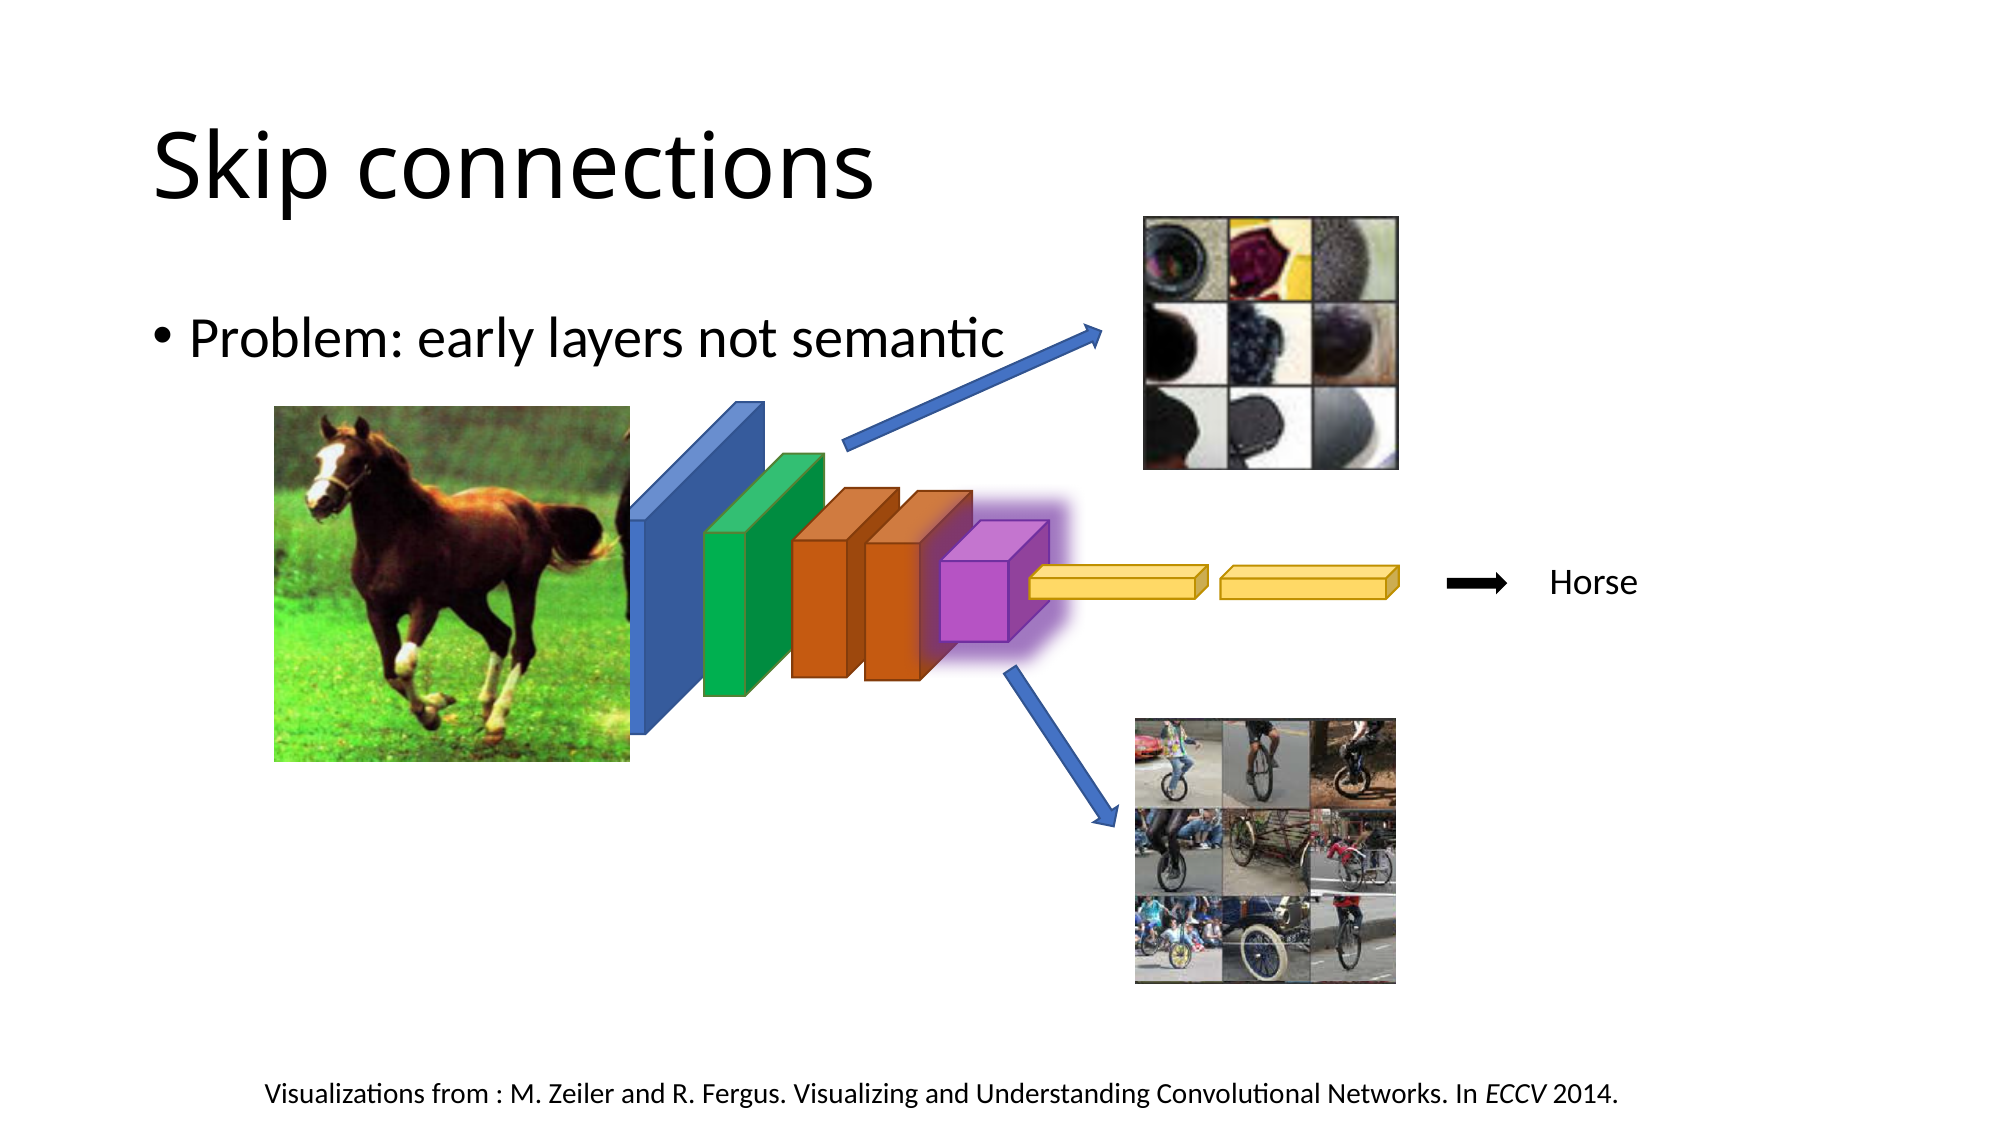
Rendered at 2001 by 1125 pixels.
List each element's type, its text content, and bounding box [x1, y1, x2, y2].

text_box [1061, 762, 1120, 828]
list Problem: early layers not semantic [137, 299, 1863, 1014]
title Skip connections [137, 59, 1863, 278]
text_box [925, 323, 1103, 402]
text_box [274, 402, 1695, 762]
picture [1134, 718, 1396, 984]
picture [1143, 216, 1399, 470]
text_box Visualizations from : M. Zeiler and R. Fergus. Visualizing and Understanding Convolutional Networks. In ECCV 2014. [249, 1066, 1750, 1117]
